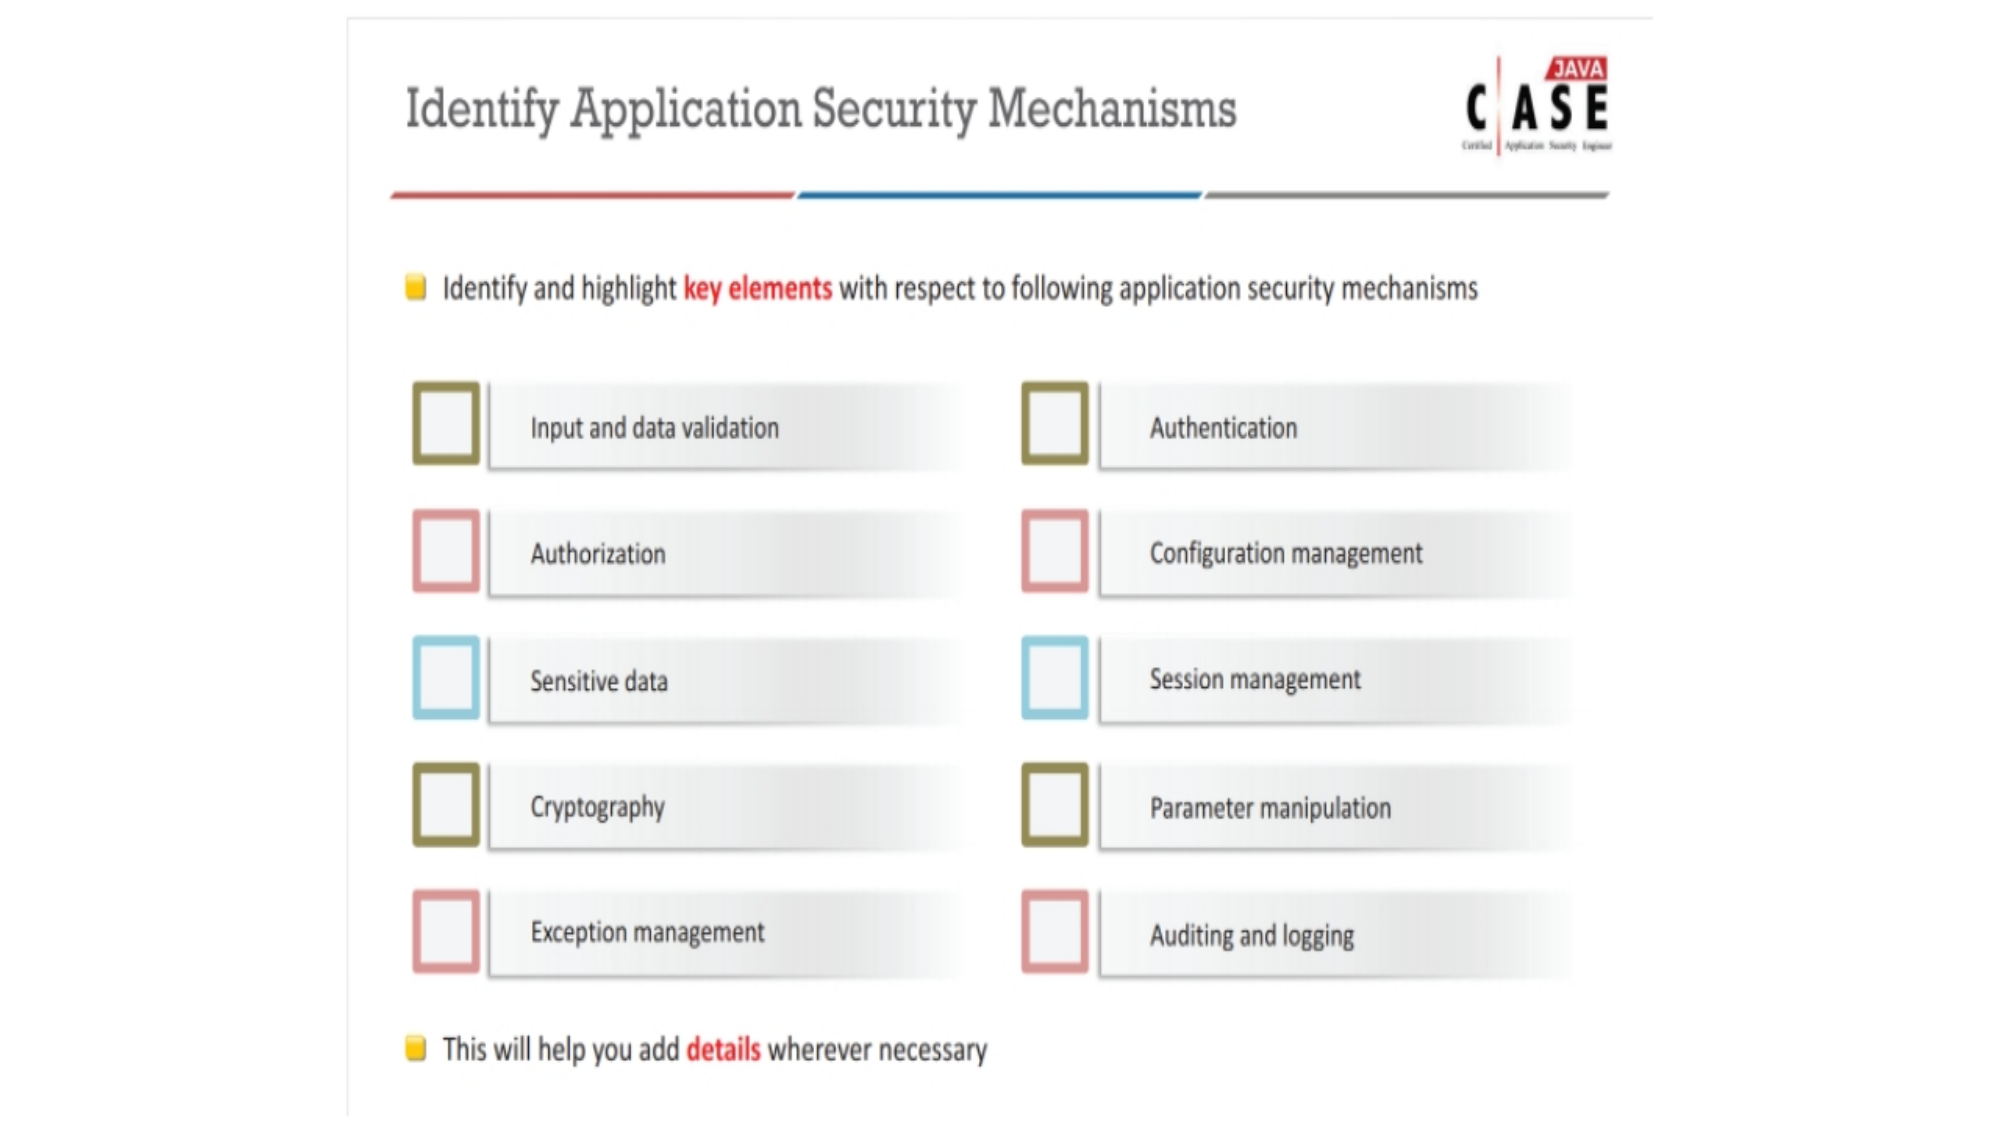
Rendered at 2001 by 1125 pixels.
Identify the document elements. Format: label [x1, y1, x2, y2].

picture [327, 0, 1673, 1125]
